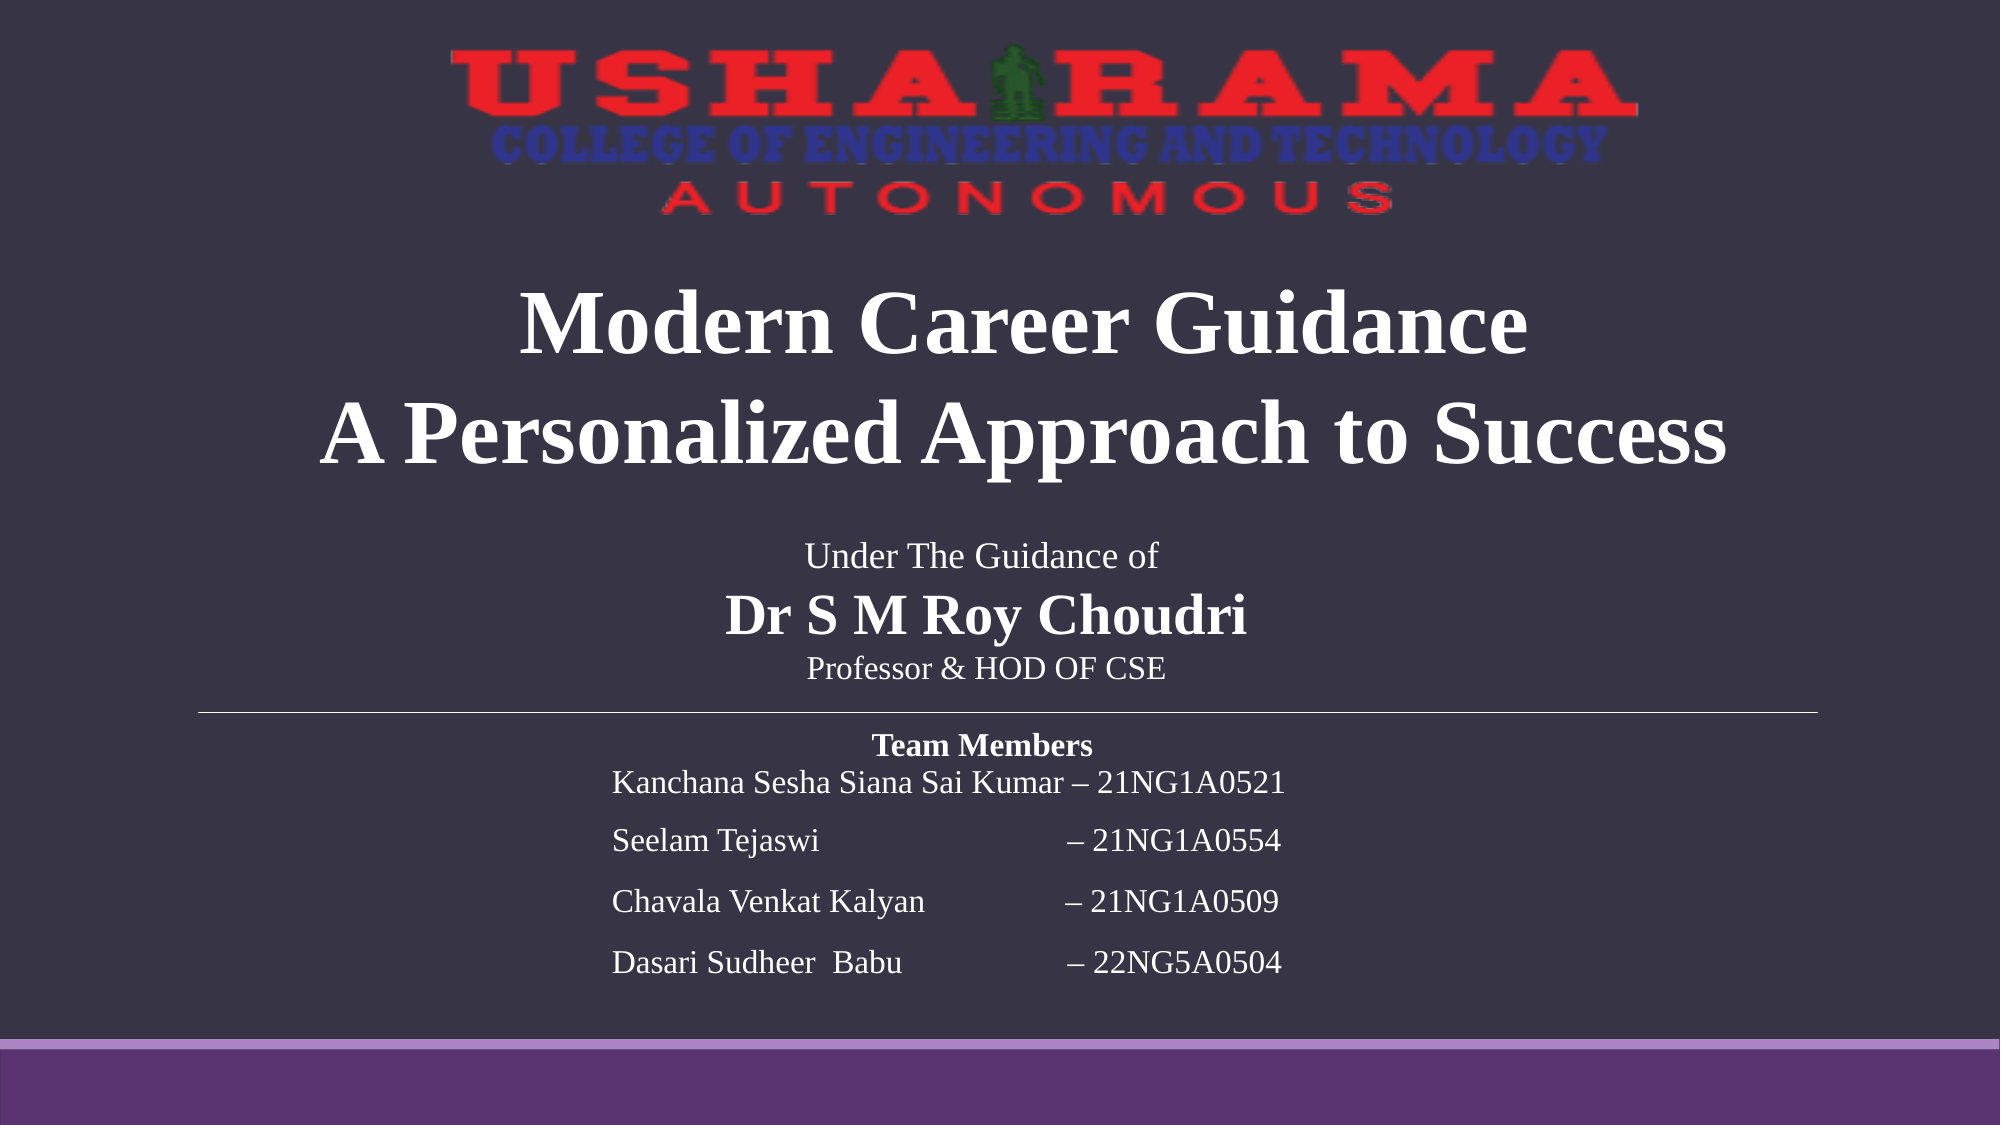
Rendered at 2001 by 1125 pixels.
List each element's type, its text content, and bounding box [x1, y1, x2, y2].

table_cell Seelam Tejaswi – 21NG1A0554 [597, 815, 1377, 875]
picture [445, 39, 1649, 217]
table_cell Dasari Sudheer Babu – 22NG5A0504 [597, 936, 1377, 997]
table_cell Chavala Venkat Kalyan – 21NG1A0509 [597, 875, 1377, 936]
text_box Modern Career Guidance A Personalized Approach to Success [273, 254, 1777, 490]
table_header Team Members Kanchana Sesha Siana Sai Kumar – 21NG1A0521 [597, 720, 1377, 815]
text_box Under The Guidance of Dr S M Roy Choudri Professor & HOD OF CSE [586, 523, 1388, 694]
